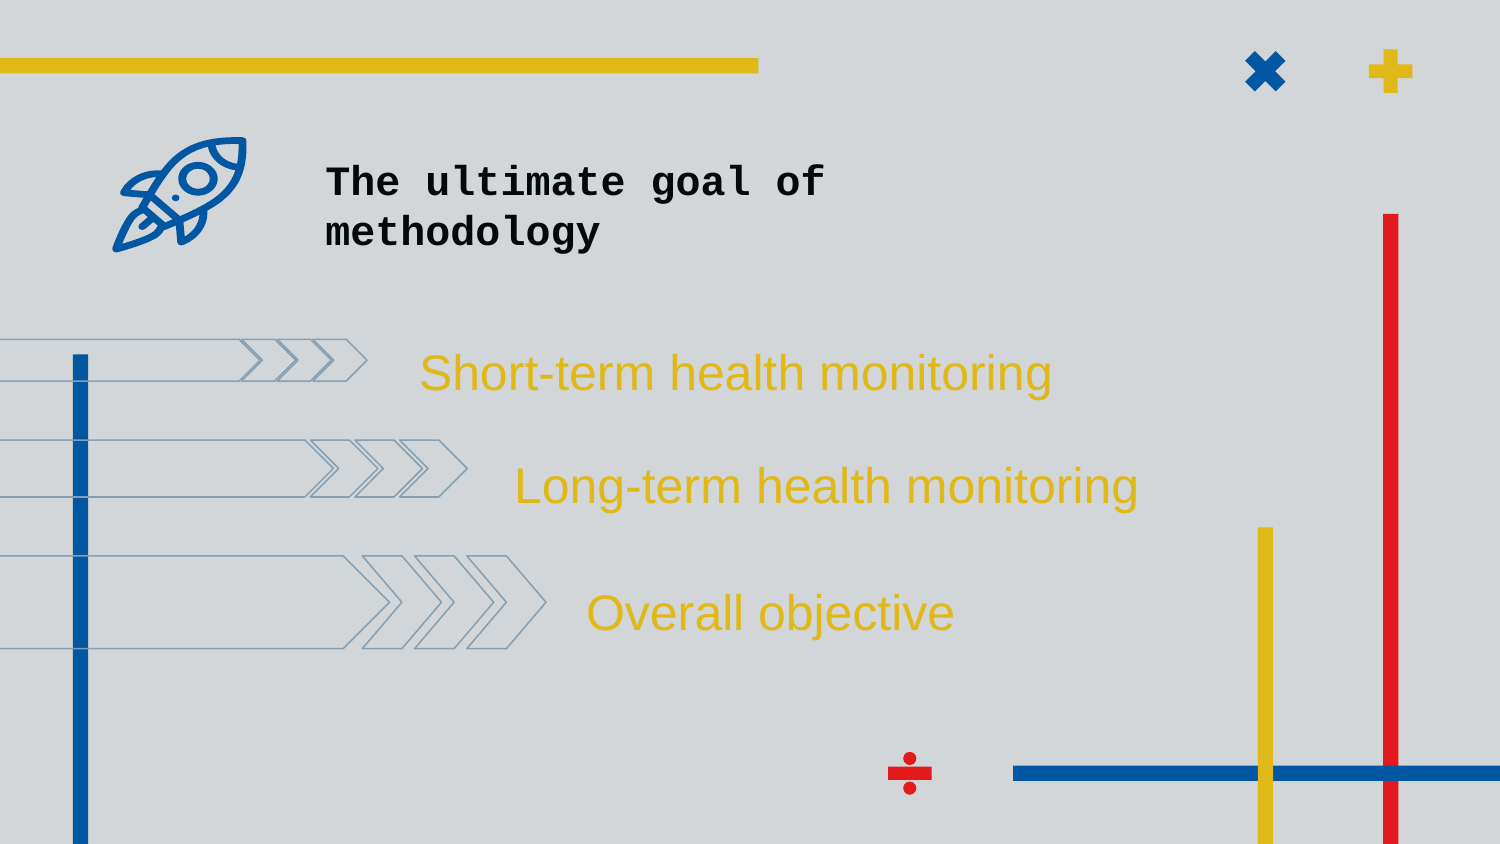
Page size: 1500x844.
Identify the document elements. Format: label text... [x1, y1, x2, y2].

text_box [0, 555, 547, 649]
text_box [111, 136, 248, 253]
text_box Short-term health monitoring [404, 332, 1139, 408]
text_box [1257, 527, 1274, 844]
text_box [0, 339, 368, 382]
text_box Long-term health monitoring [499, 445, 1224, 521]
text_box Overall objective [571, 573, 1192, 648]
title The ultimate goal of methodology [310, 138, 1091, 269]
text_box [0, 439, 468, 498]
